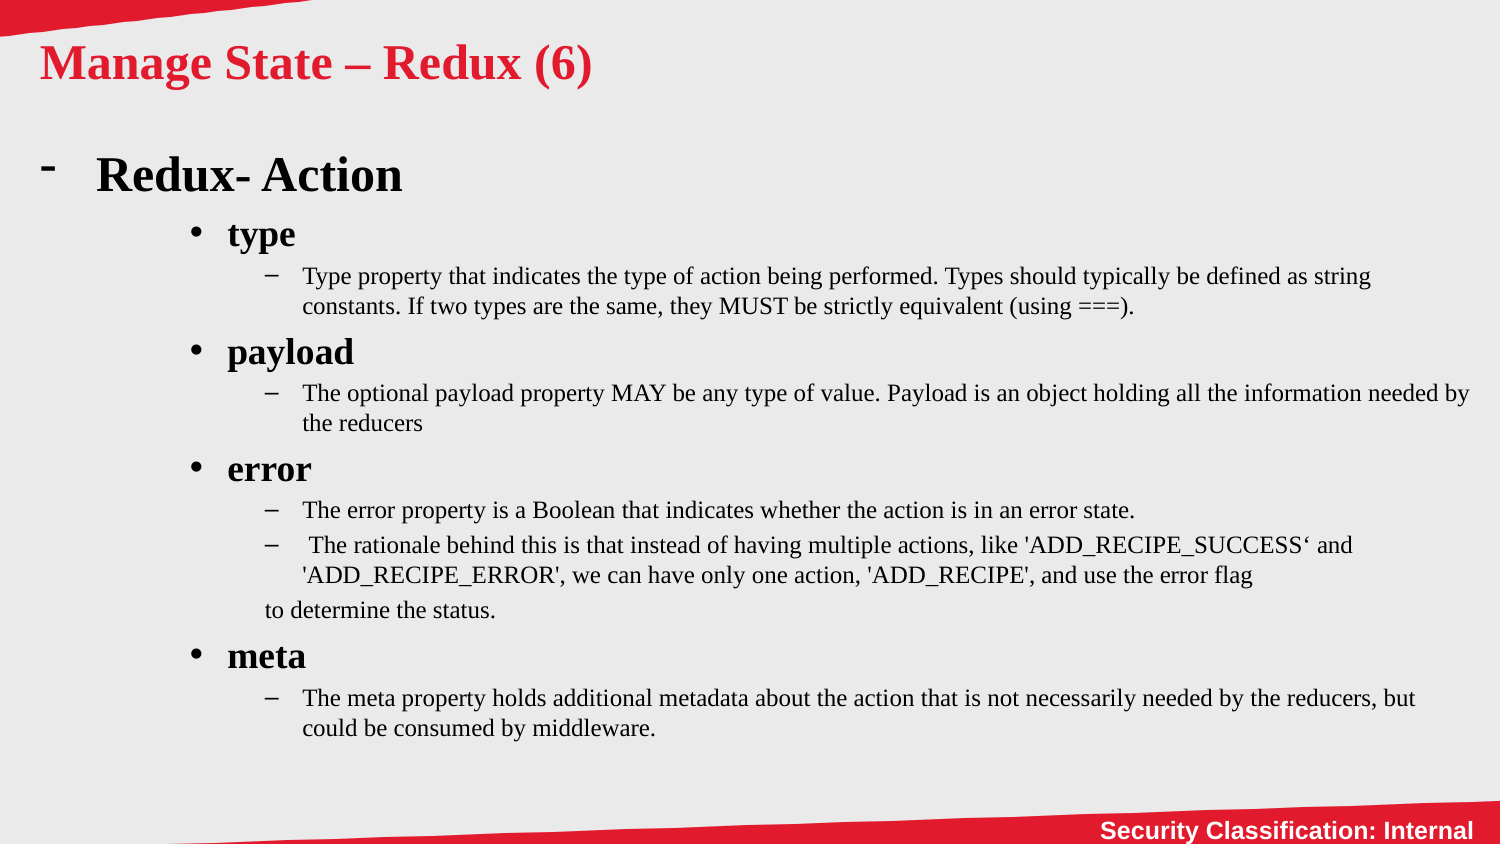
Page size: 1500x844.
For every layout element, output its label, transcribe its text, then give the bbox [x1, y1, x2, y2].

picture [0, 0, 1500, 844]
list Redux- Action type Type property that indicates the type of action being performed. Types should typically be defined as string constants. If two types are the same, they MUST be strictly equivalent (using ===). payload The optional payload property MAY be any type of value. Payload is an object holding all the information needed by the reducers error The error property is a Boolean that indicates whether the action is in an error state. The rationale behind this is that instead of having multiple actions, like 'ADD_RECIPE_SUCCESS‘ and 'ADD_RECIPE_ERROR', we can have only one action, 'ADD_RECIPE', and use the error flag to determine the status. meta The meta property holds additional metadata about the action that is not necessarily needed by the reducers, but could be consumed by middleware. [24, 134, 1488, 822]
title Manage State – Redux (6) [24, 21, 1488, 96]
